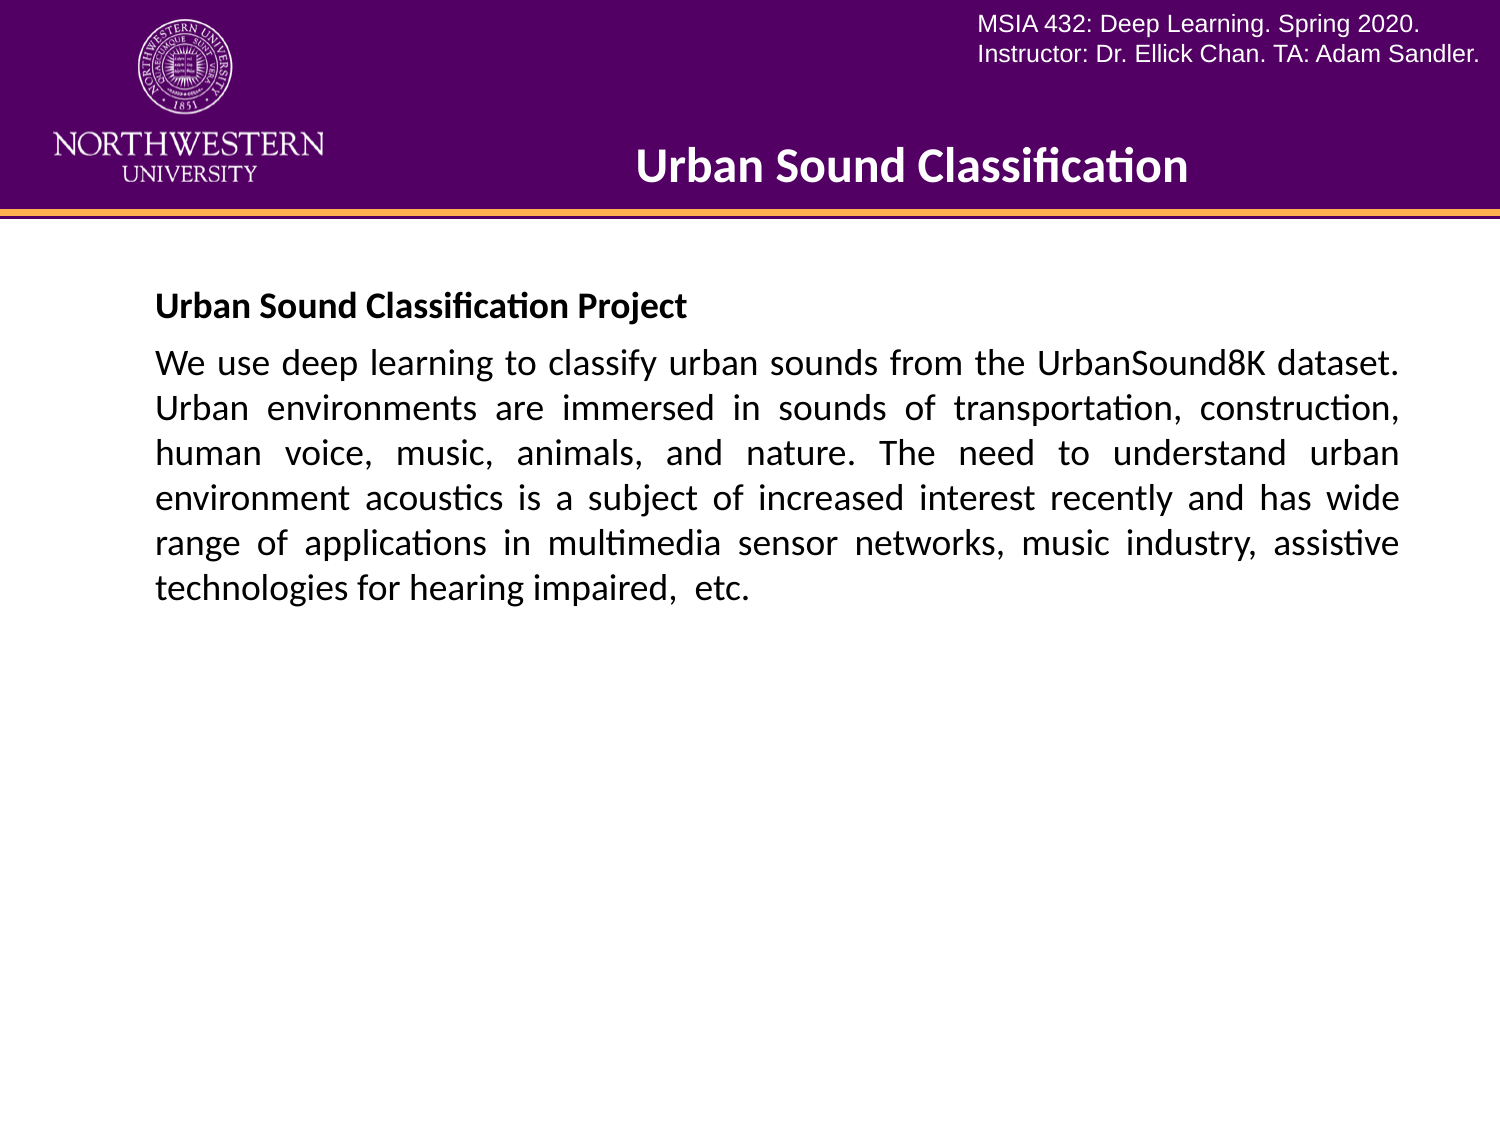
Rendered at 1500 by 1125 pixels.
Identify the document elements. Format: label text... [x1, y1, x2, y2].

list Urban Sound Classification Project We use deep learning to classify urban sounds from the UrbanSound8K dataset. Urban environments are immersed in sounds of transportation, construction, human voice, music, animals, and nature. The need to understand urban environment acoustics is a subject of increased interest recently and has wide range of applications in multimedia sensor networks, music industry, assistive technologies for hearing impaired, etc. [83, 273, 1417, 1042]
picture [0, 0, 1500, 209]
title Urban Sound Classification [362, 125, 1463, 225]
